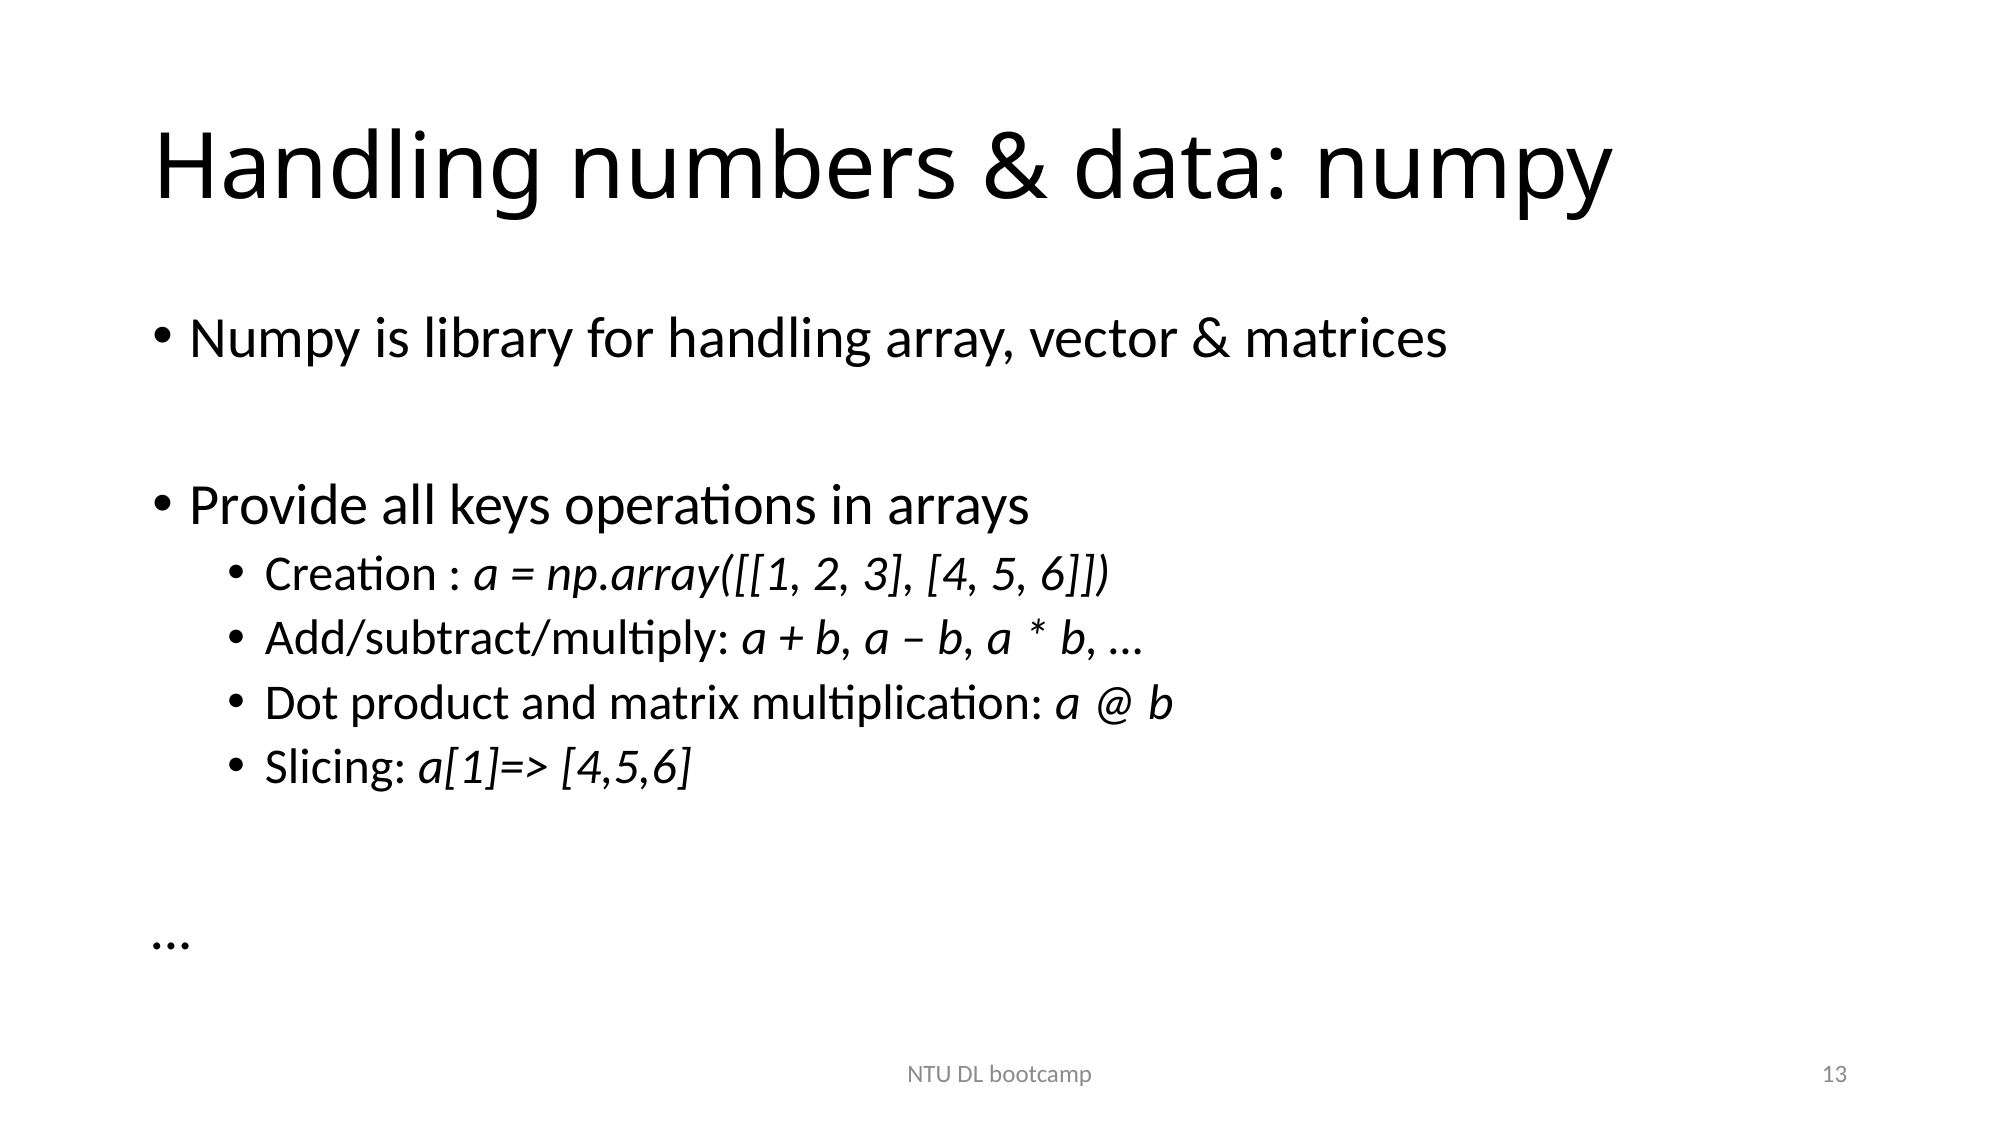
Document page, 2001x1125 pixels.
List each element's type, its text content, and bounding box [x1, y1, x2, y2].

list Numpy is library for handling array, vector & matrices Provide all keys operations in arrays Creation : a = np.array([[1, 2, 3], [4, 5, 6]]) Add/subtract/multiply: a + b, a – b, a * b, … Dot product and matrix multiplication: a @ b Slicing: a[1]=> [4,5,6] … [137, 299, 1863, 1014]
footer NTU DL bootcamp [662, 1042, 1338, 1103]
slide_number 13 [1412, 1042, 1863, 1103]
title Handling numbers & data: numpy [137, 59, 1863, 278]
